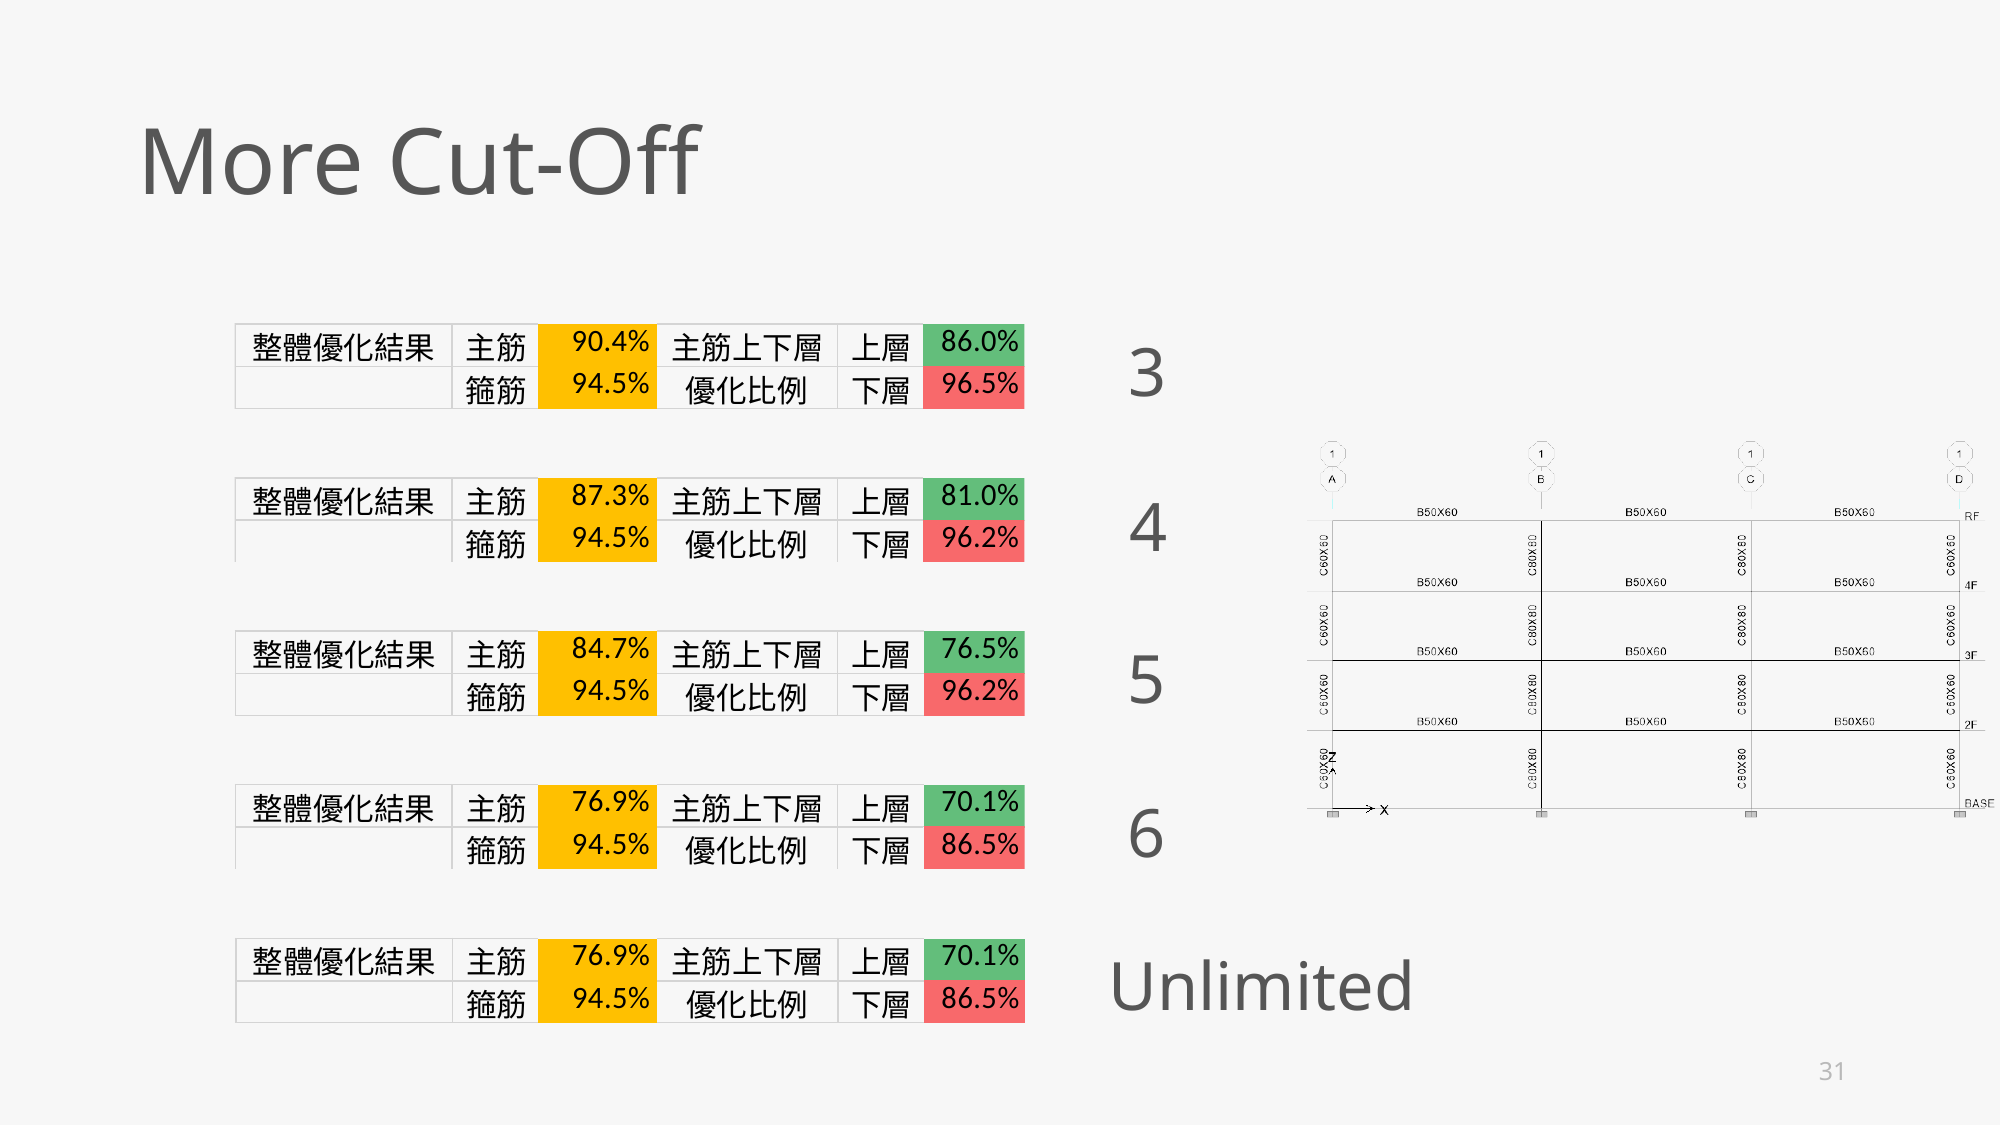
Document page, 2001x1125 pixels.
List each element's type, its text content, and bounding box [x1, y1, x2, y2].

list More Cut-Off [137, 108, 873, 224]
picture [234, 937, 1027, 1025]
text_box 6 [1128, 767, 1181, 879]
text_box 5 [1128, 613, 1181, 724]
picture [234, 783, 1027, 871]
text_box 4 [1129, 461, 1183, 573]
text_box Unlimited [1108, 920, 1431, 1032]
picture [234, 630, 1027, 717]
picture [1295, 428, 2000, 832]
text_box 3 [1128, 306, 1182, 418]
picture [234, 477, 1027, 564]
slide_number 31 [1412, 1042, 1863, 1103]
picture [234, 323, 1027, 410]
